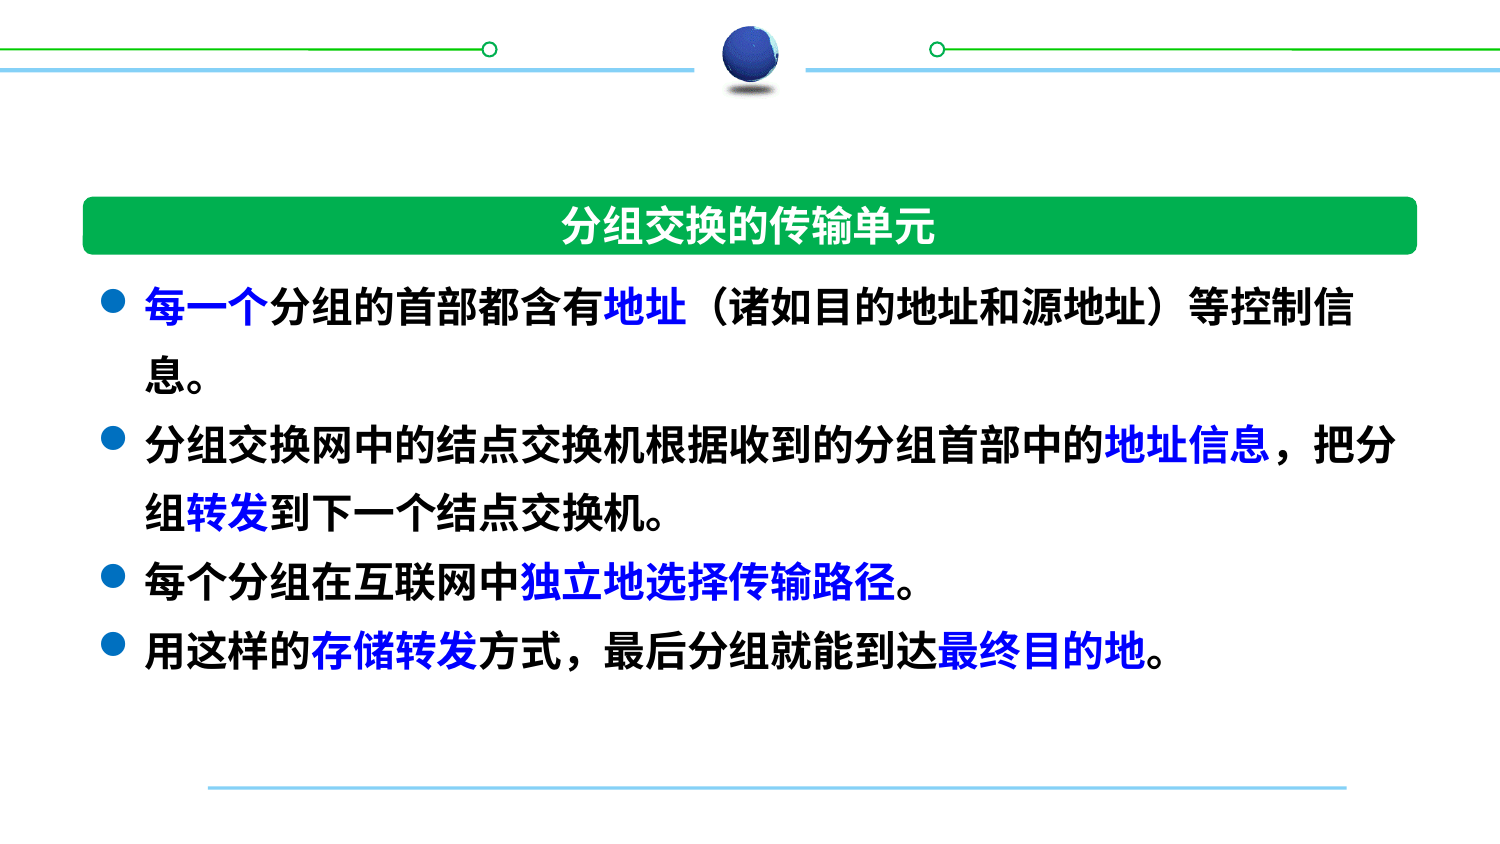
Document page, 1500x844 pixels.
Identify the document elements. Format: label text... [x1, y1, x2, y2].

picture [720, 24, 780, 100]
text_box [82, 196, 545, 254]
text_box 分组交换的传输单元 [545, 192, 952, 254]
text_box 每一个分组的首部都含有地址（诸如目的地址和源地址）等控制信息。 分组交换网中的结点交换机根据收到的分组首部中的地址信息，把分组转发到下一个结点交换机。 每个分组在互联网中独立地选择传输路径。 用这样的存储转发方式，最后分组就能到达最终目的地。 [82, 254, 1418, 683]
text_box [952, 196, 1418, 254]
